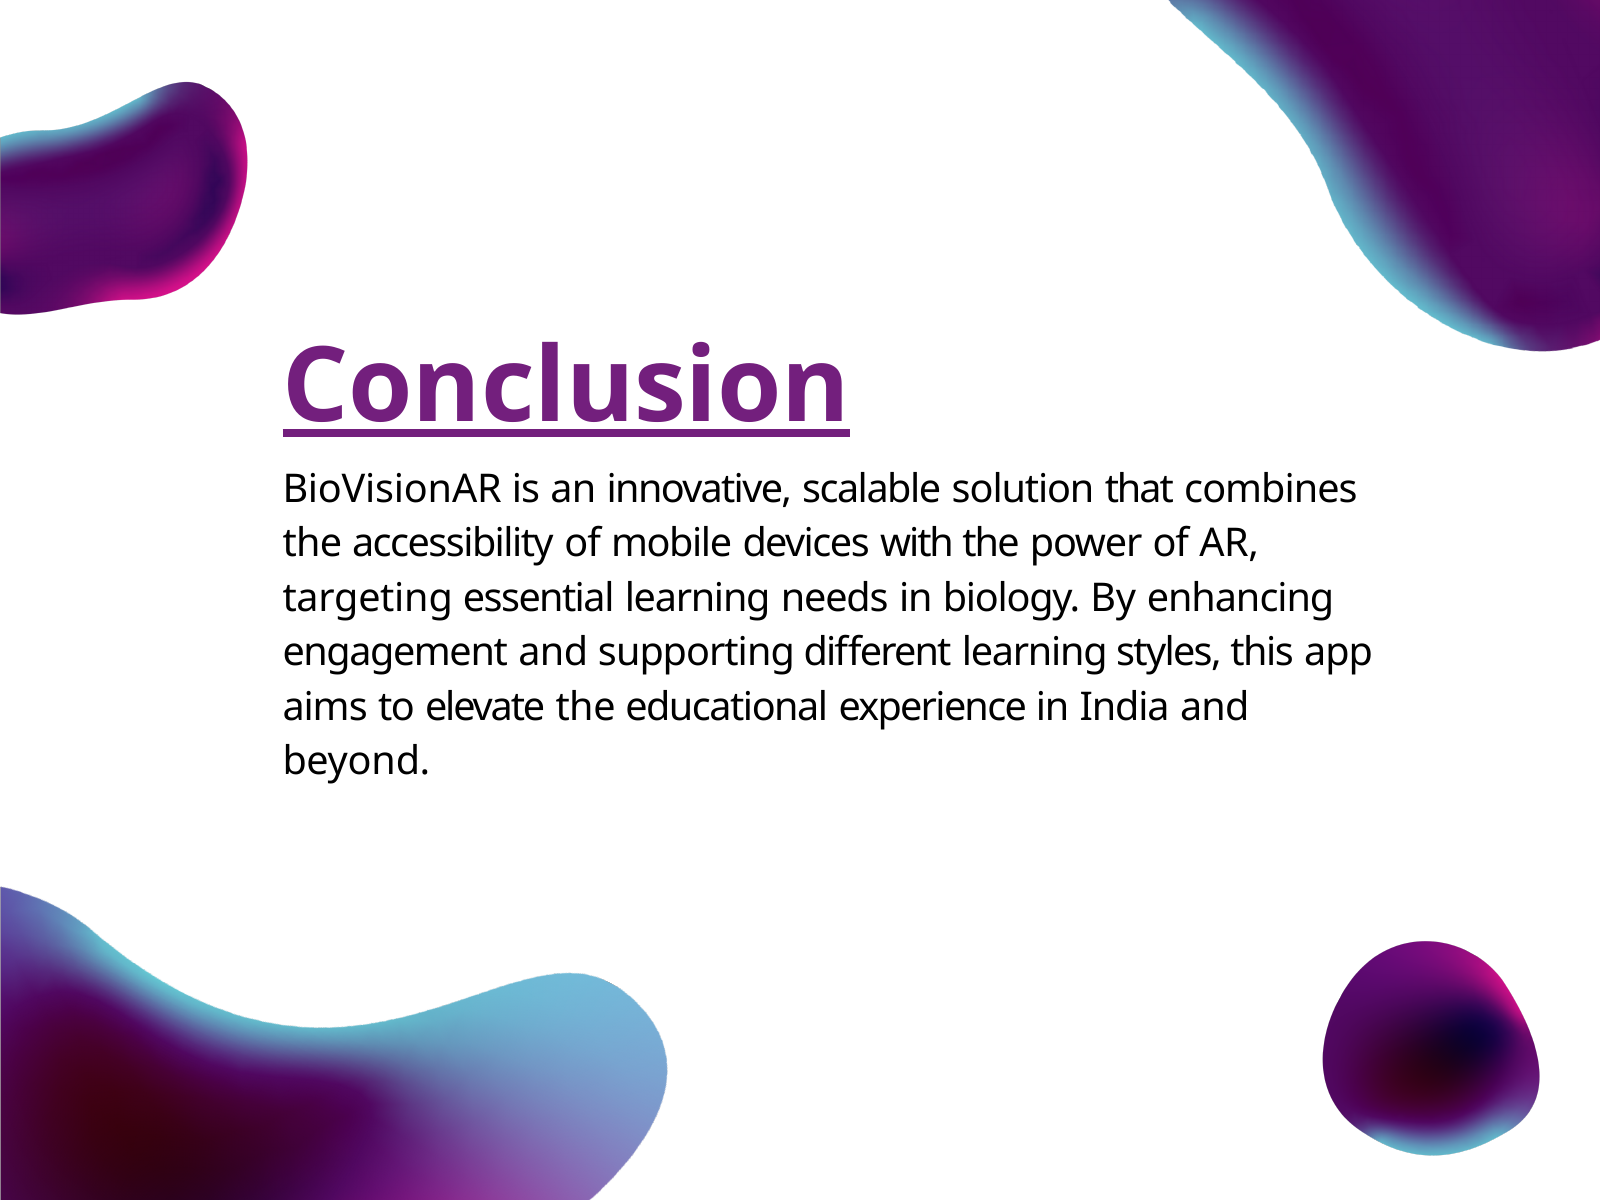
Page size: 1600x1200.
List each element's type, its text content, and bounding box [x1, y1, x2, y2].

picture [0, 670, 701, 1200]
picture [1085, 0, 1600, 357]
title Conclusion BioVisionAR is an innovative, scalable solution that combines the accessibility of mobile devices with the power of AR, targeting essential learning needs in biology. By enhancing engagement and supporting different learning styles, this app aims to elevate the educational experience in India and beyond. [280, 261, 1386, 783]
picture [0, 0, 283, 391]
picture [1288, 908, 1583, 1198]
